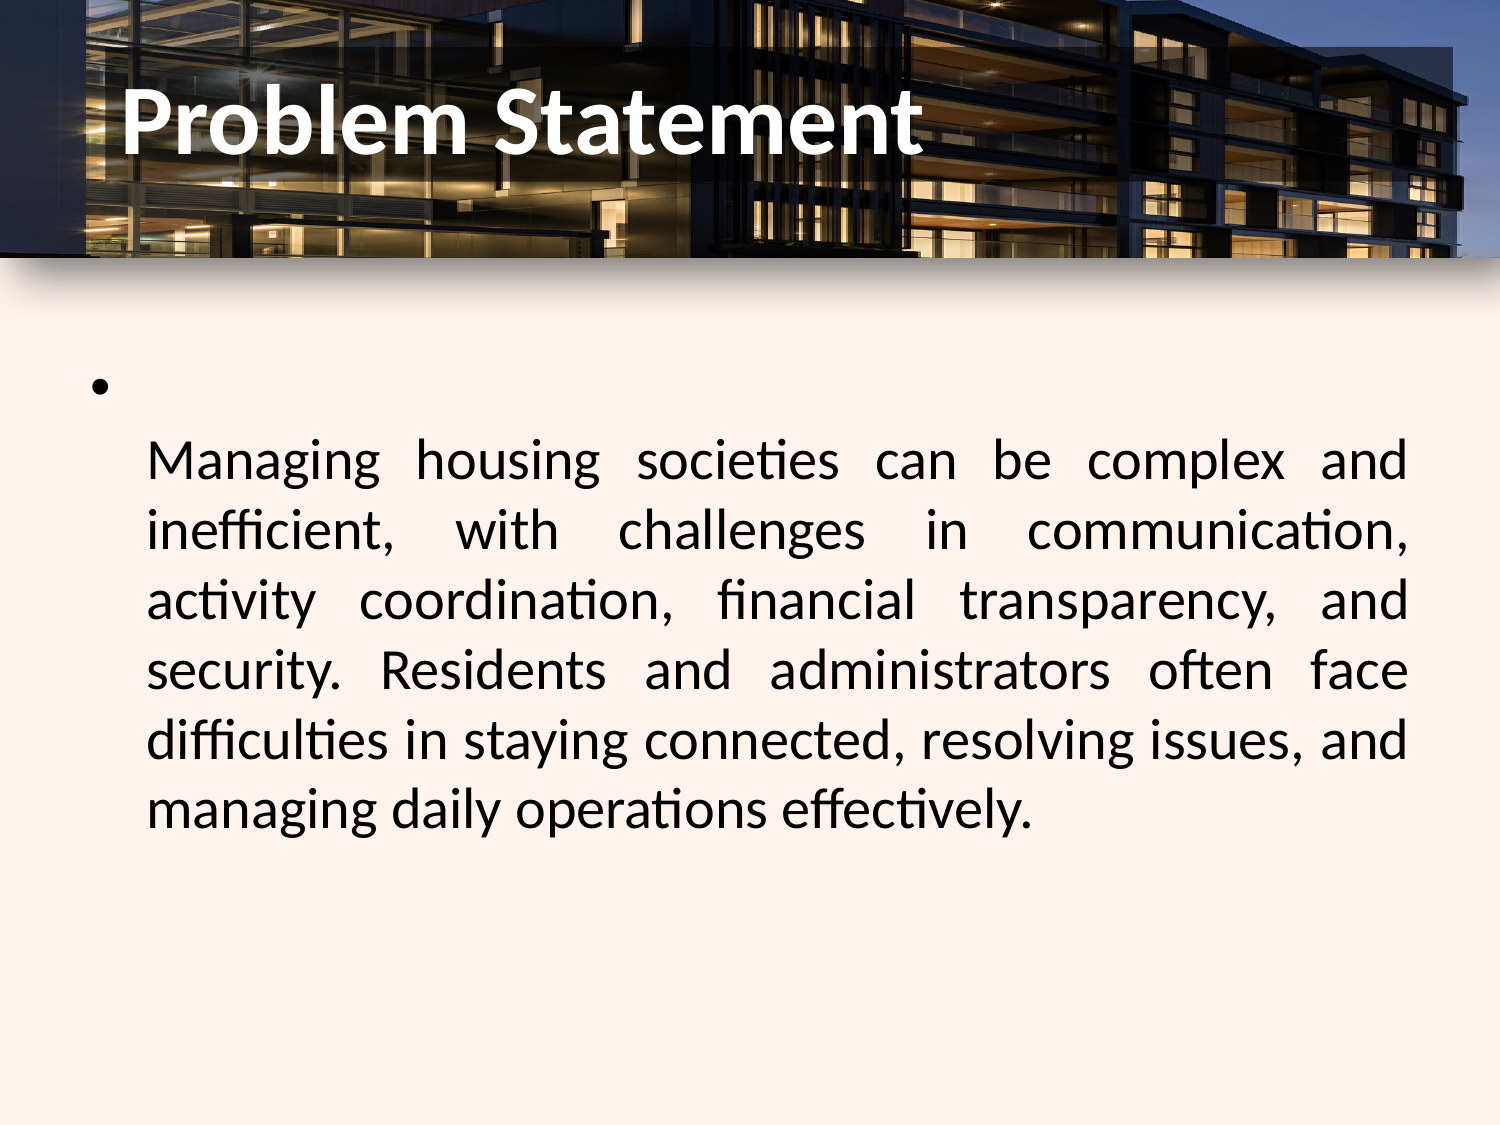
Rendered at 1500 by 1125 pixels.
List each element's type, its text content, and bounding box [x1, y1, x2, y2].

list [0, 0, 1500, 258]
list Managing housing societies can be complex and inefficient, with challenges in communication, activity coordination, financial transparency, and security. Residents and administrators often face difficulties in staying connected, resolving issues, and managing daily operations effectively. [75, 309, 1425, 1005]
